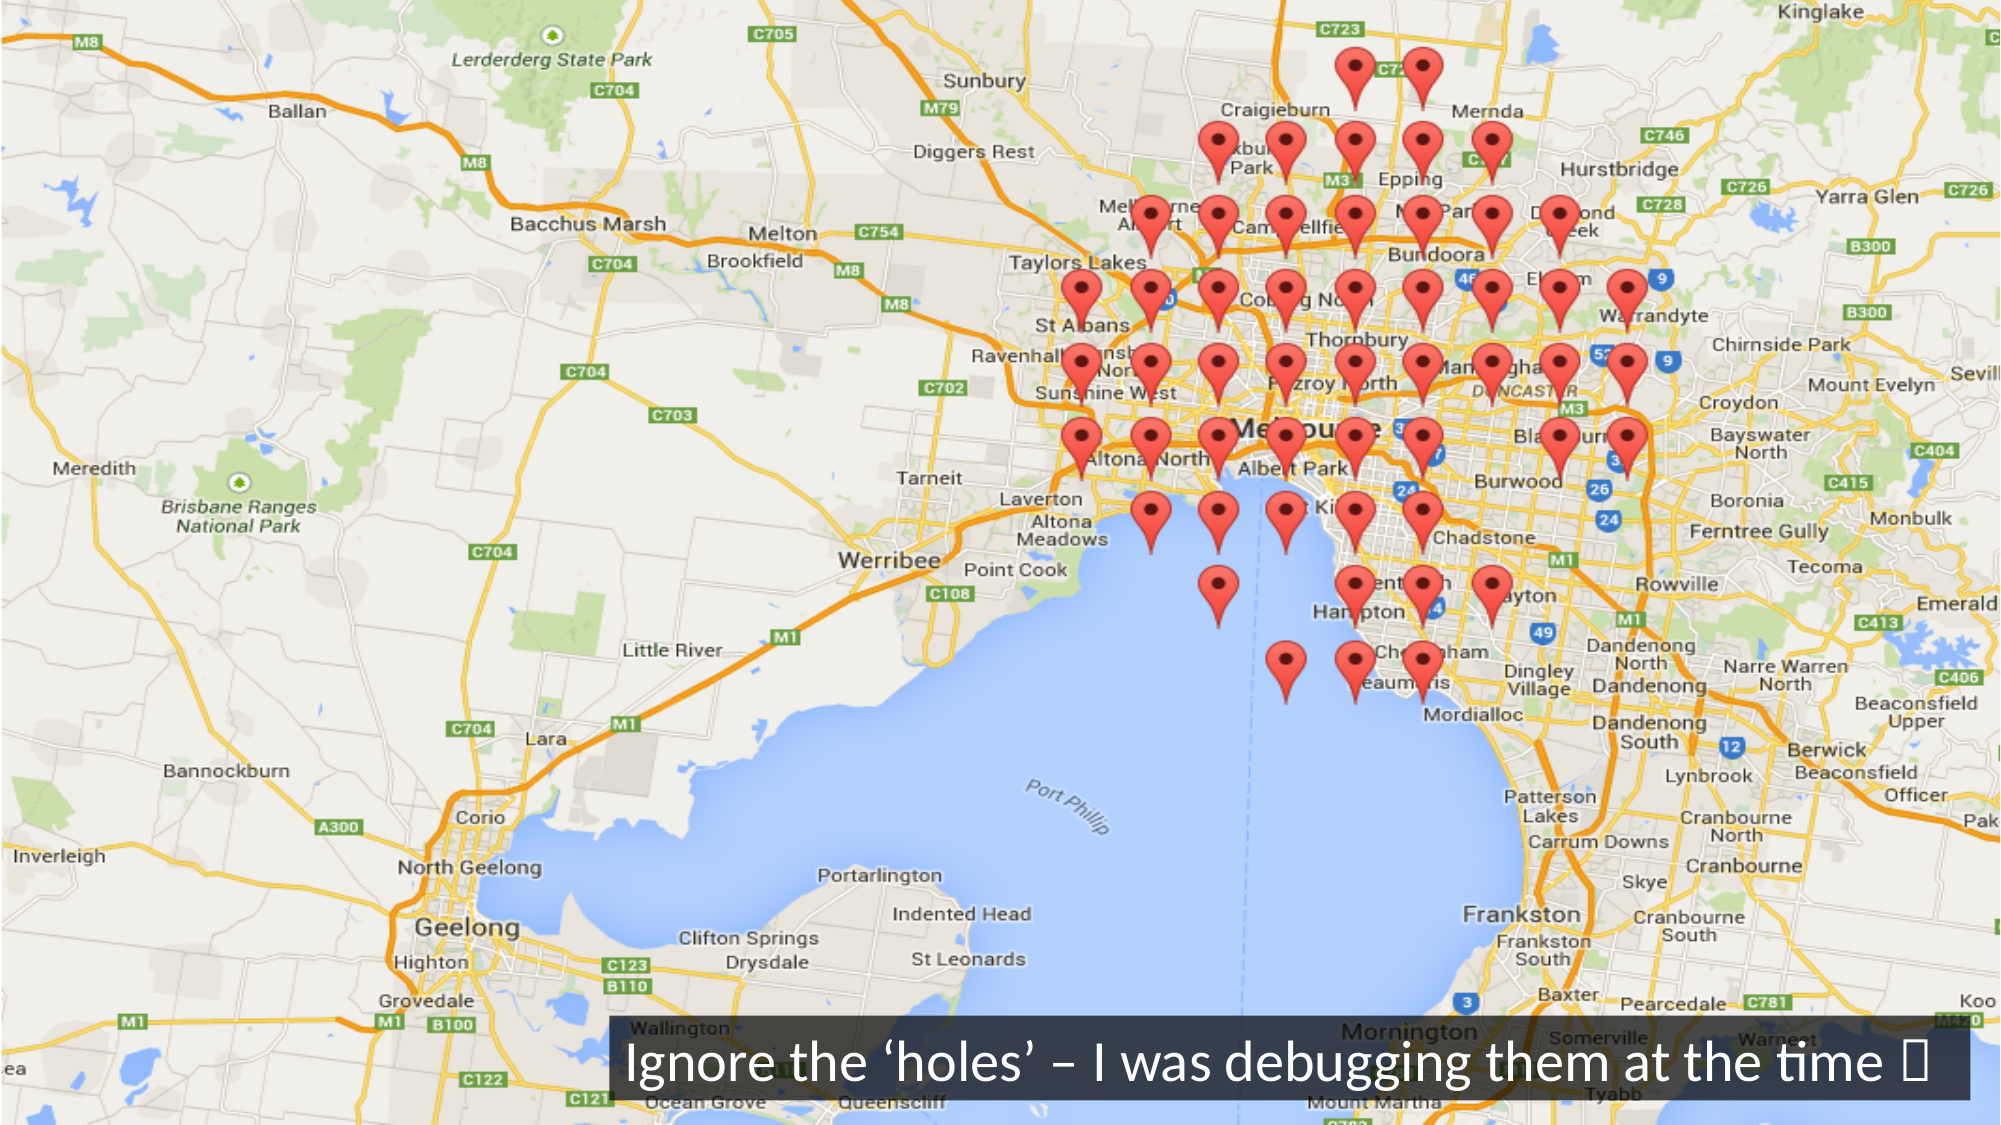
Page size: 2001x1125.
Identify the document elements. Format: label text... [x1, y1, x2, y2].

text_box Ignore the ‘holes’ – I was debugging them at the time  [609, 1015, 1971, 1101]
picture [0, 0, 2001, 1125]
